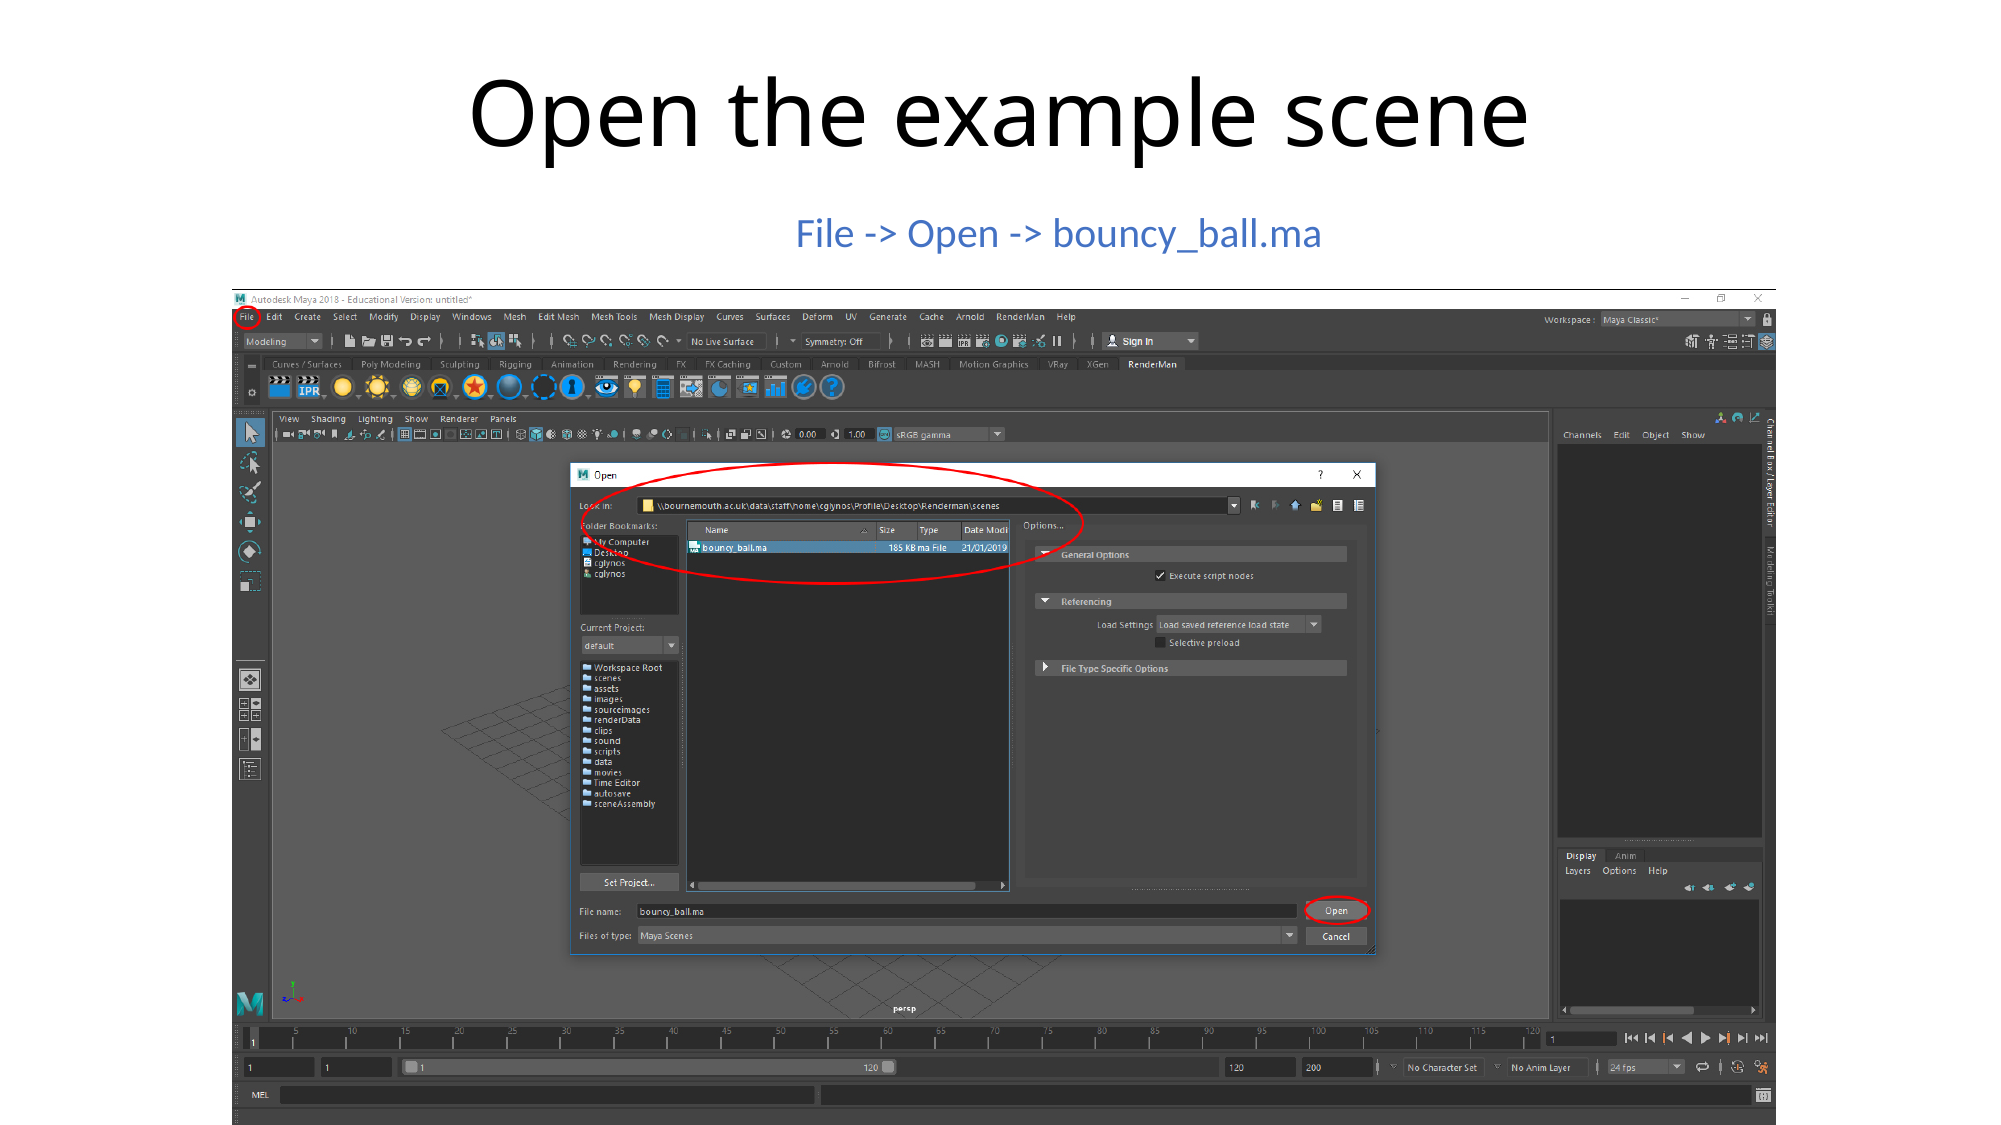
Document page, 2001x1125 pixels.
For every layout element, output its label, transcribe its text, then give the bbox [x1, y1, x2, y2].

picture [232, 289, 1776, 1125]
title Open the example scene [0, 0, 2000, 234]
list File -> Open -> bouncy_ball.ma [507, 204, 1338, 271]
